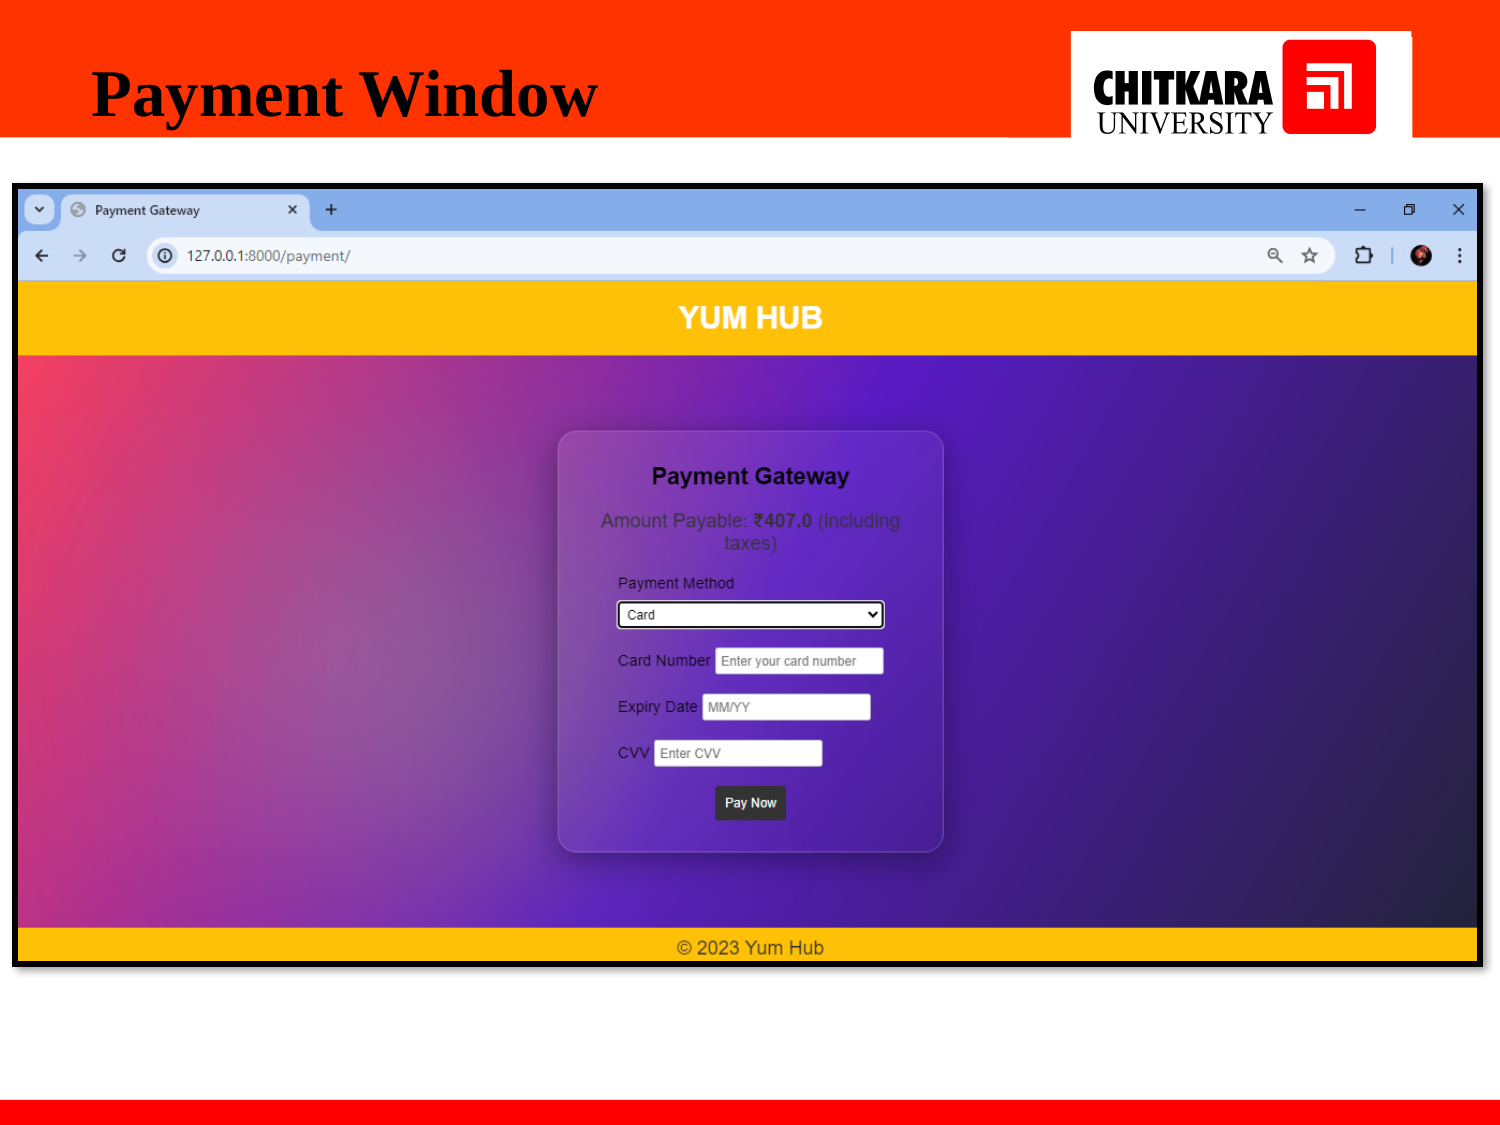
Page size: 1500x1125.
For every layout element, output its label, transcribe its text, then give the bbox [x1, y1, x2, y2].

picture [1074, 37, 1391, 138]
text_box Payment Window [76, 42, 963, 138]
picture [17, 188, 1477, 962]
